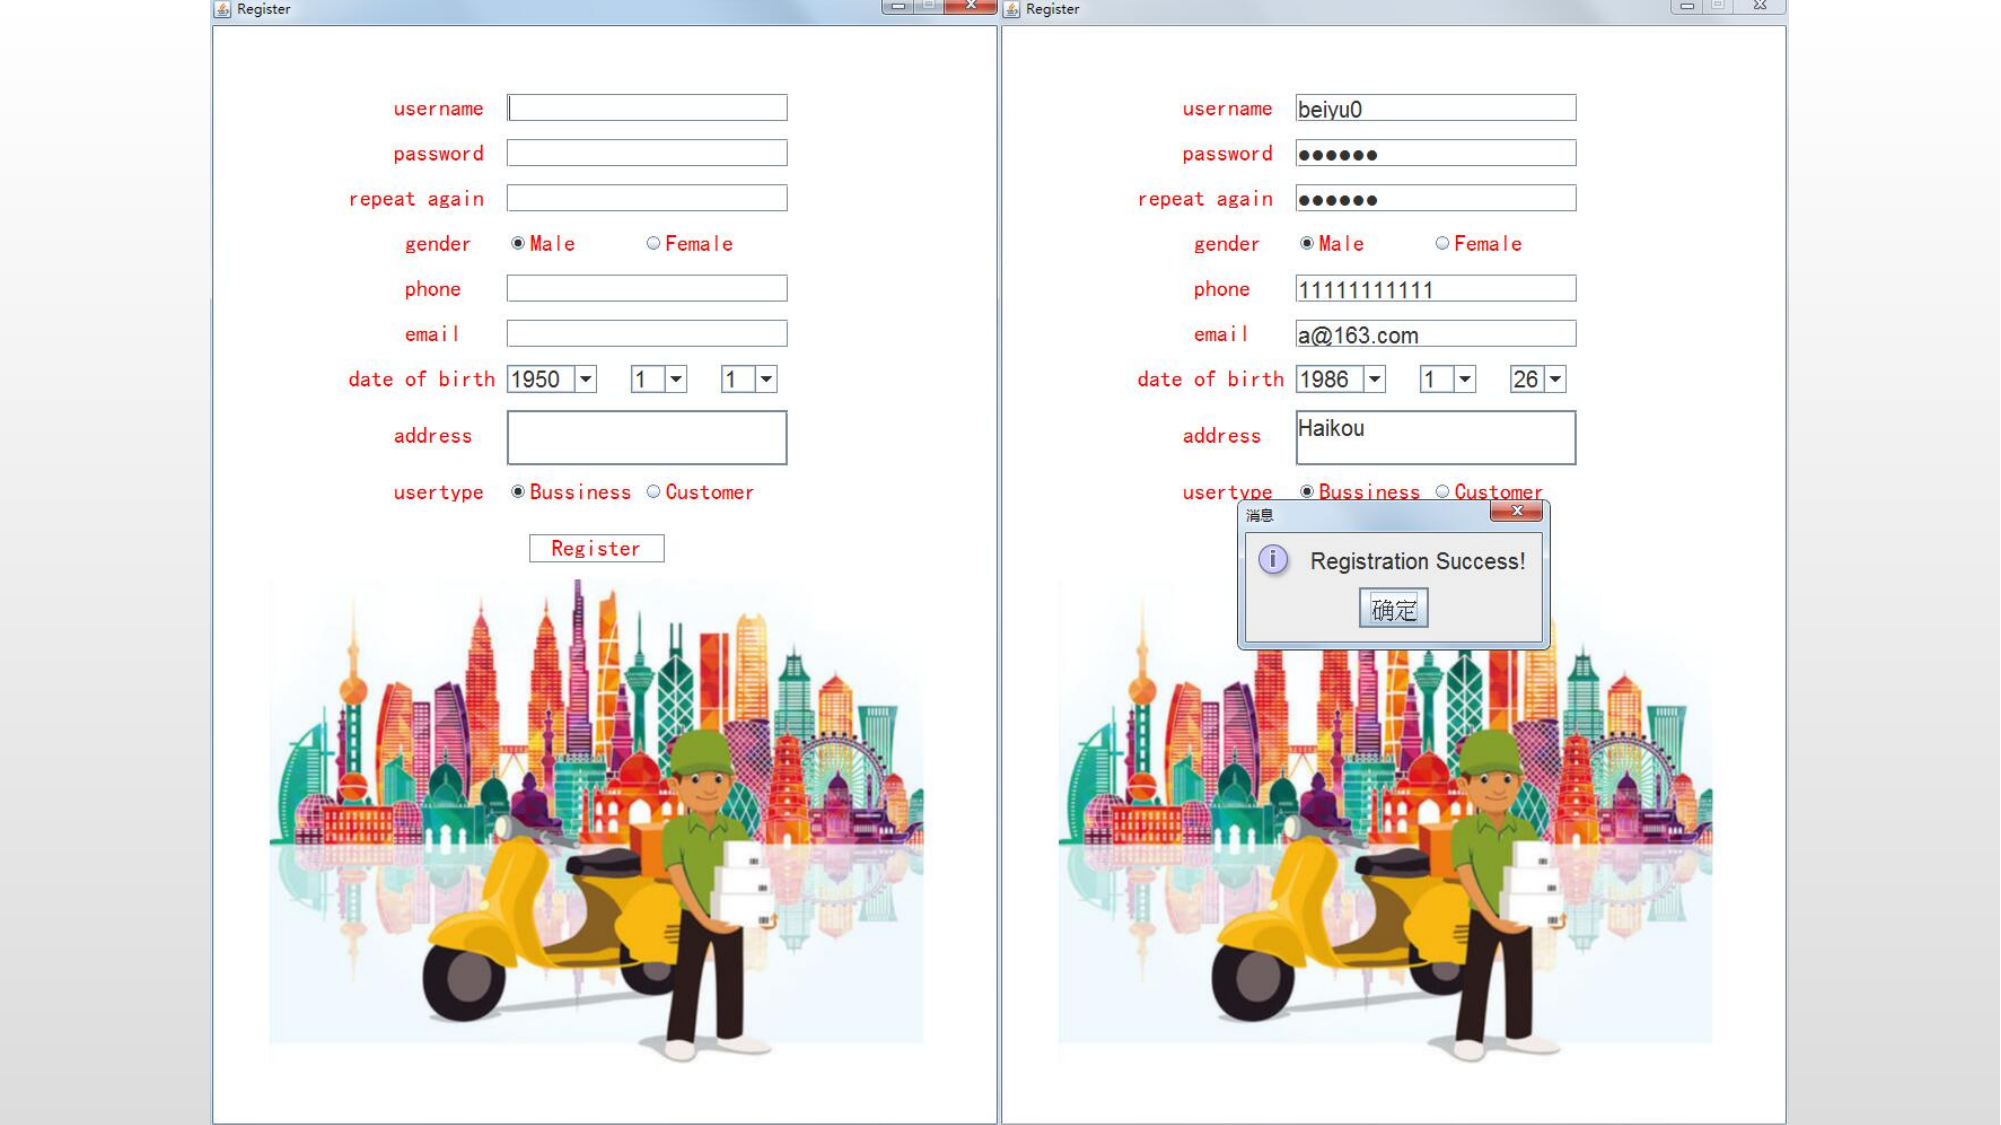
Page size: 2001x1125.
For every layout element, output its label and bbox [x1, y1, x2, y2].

picture [210, 0, 1789, 1125]
